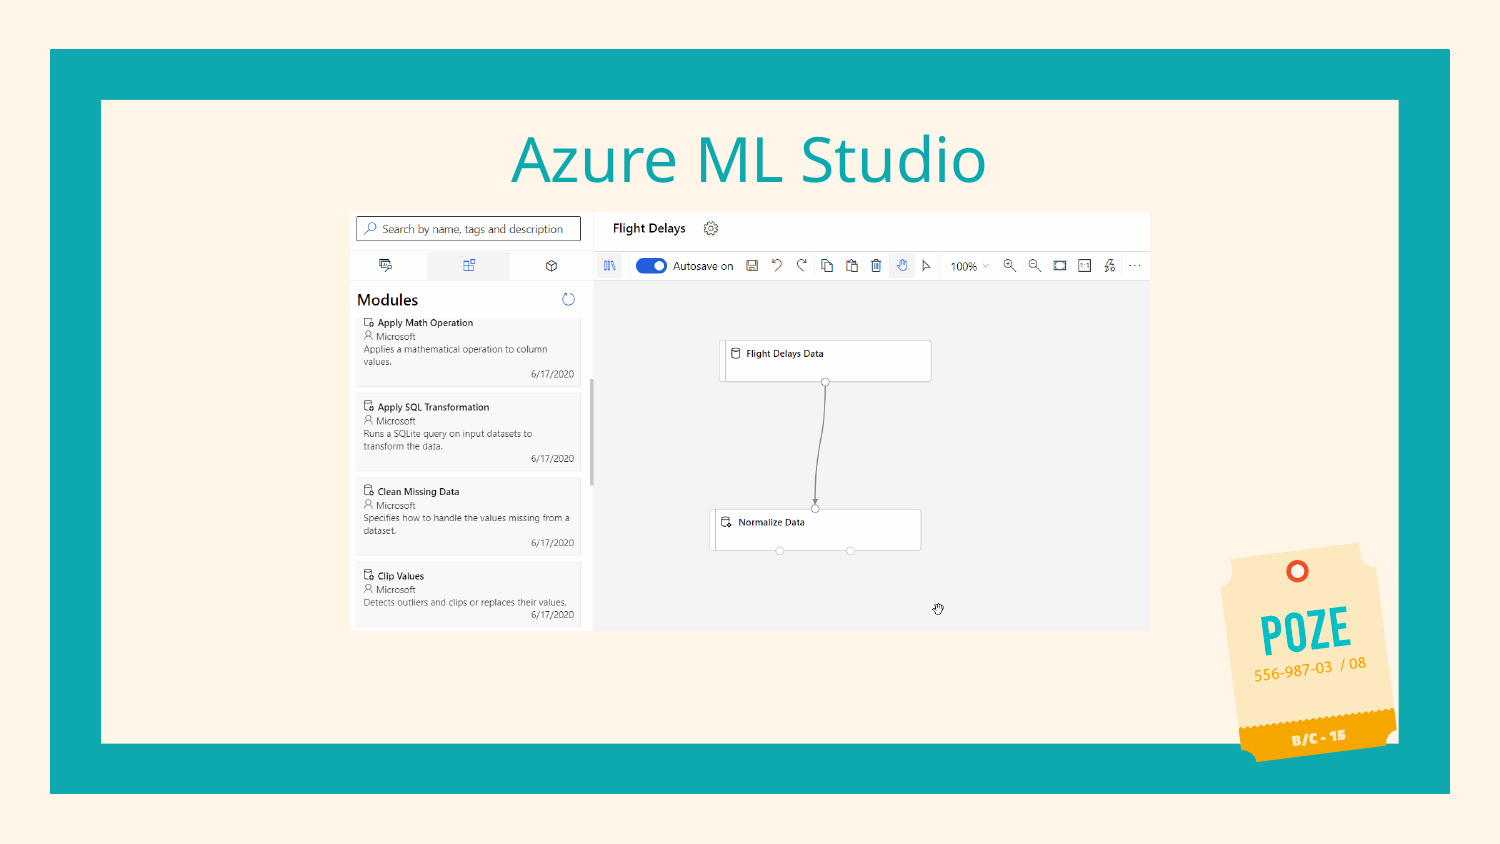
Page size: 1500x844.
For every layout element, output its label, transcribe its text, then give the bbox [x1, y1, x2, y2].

picture [350, 212, 1150, 631]
title Azure ML Studio [180, 105, 1320, 190]
